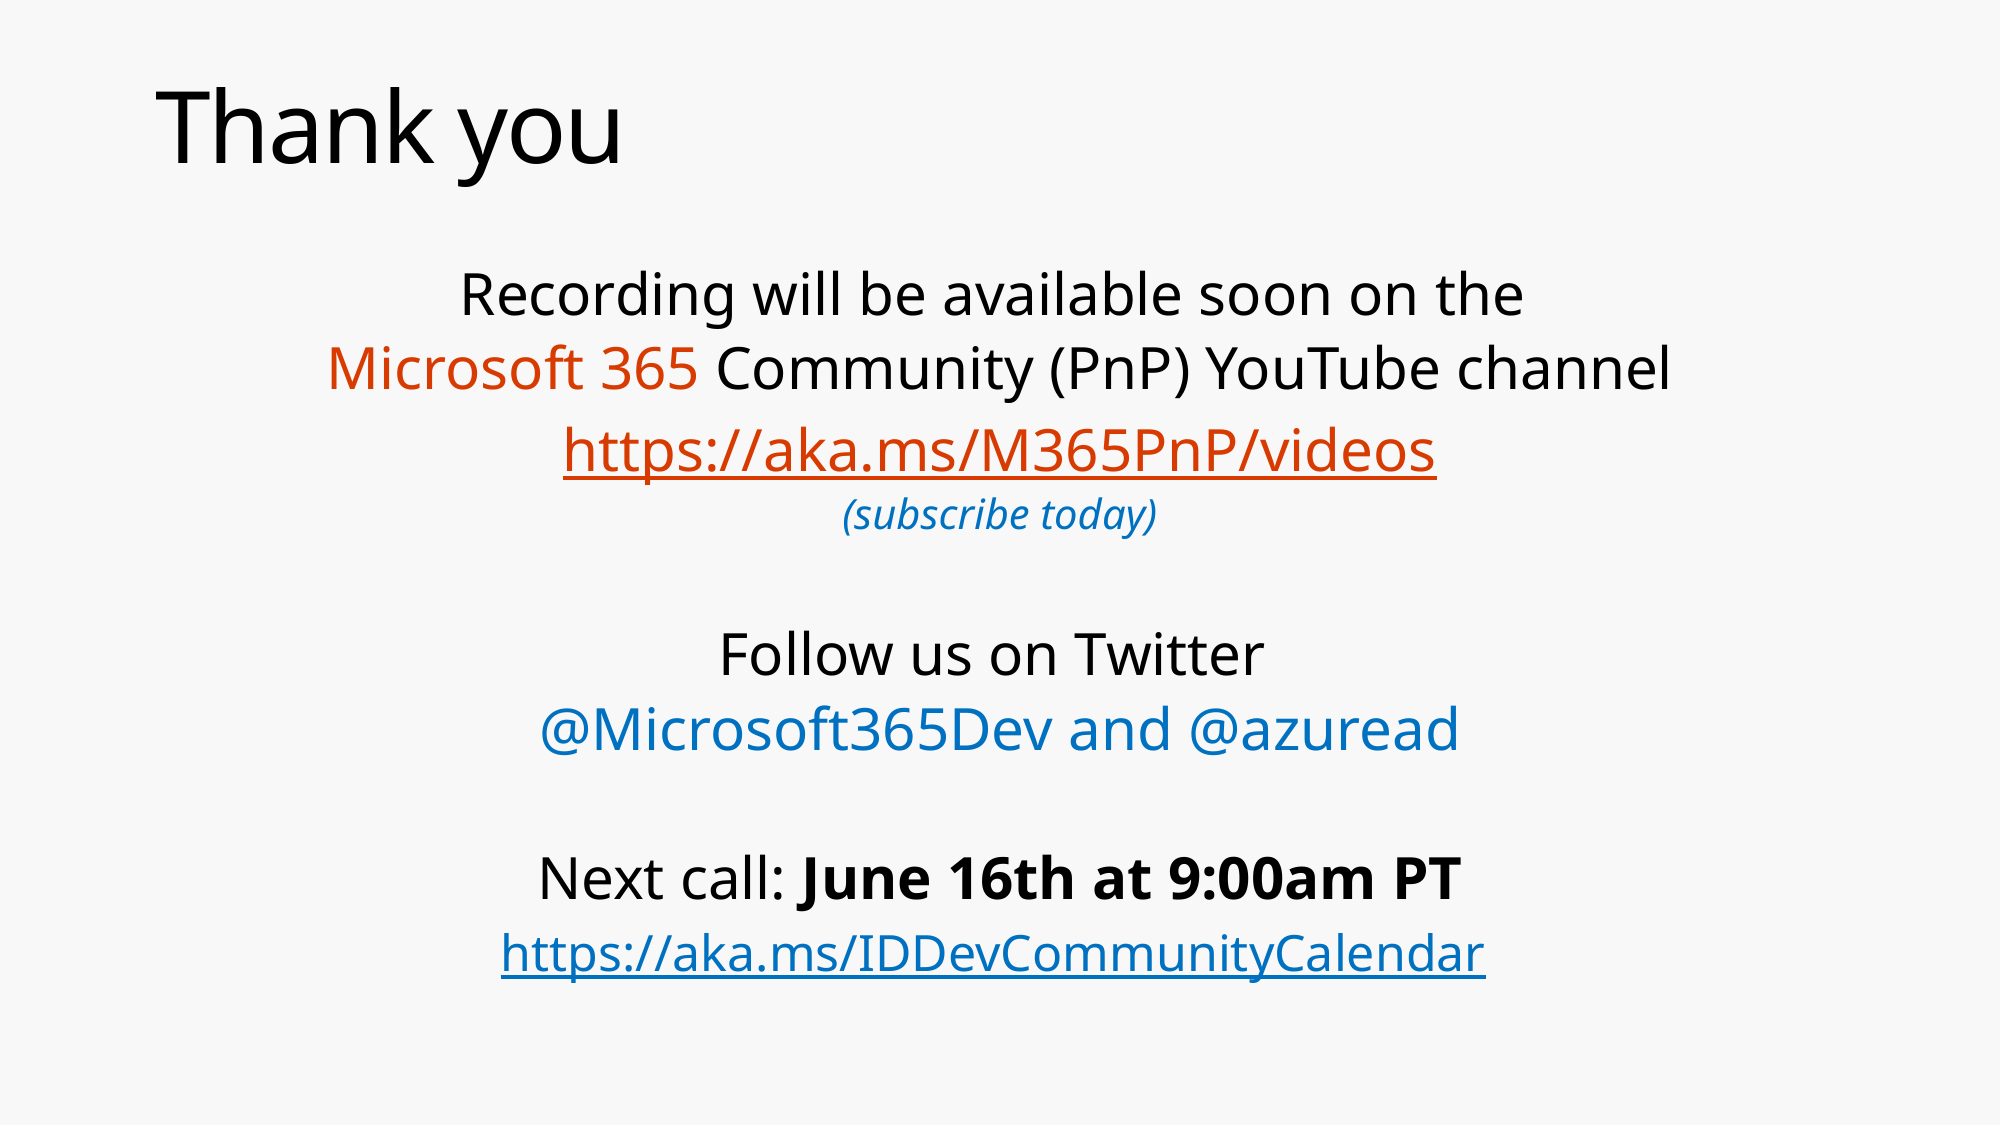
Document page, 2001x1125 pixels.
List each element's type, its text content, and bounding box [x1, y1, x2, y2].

list Recording will be available soon on the Microsoft 365 Community (PnP) YouTube channel https://aka.ms/M365PnP/videos (subscribe today) Follow us on Twitter @Microsoft365Dev and @azuread Next call: June 16th at 9:00am PT https://aka.ms/IDDevCommunityCalendar [103, 249, 1897, 999]
title Thank you [131, 62, 2000, 211]
